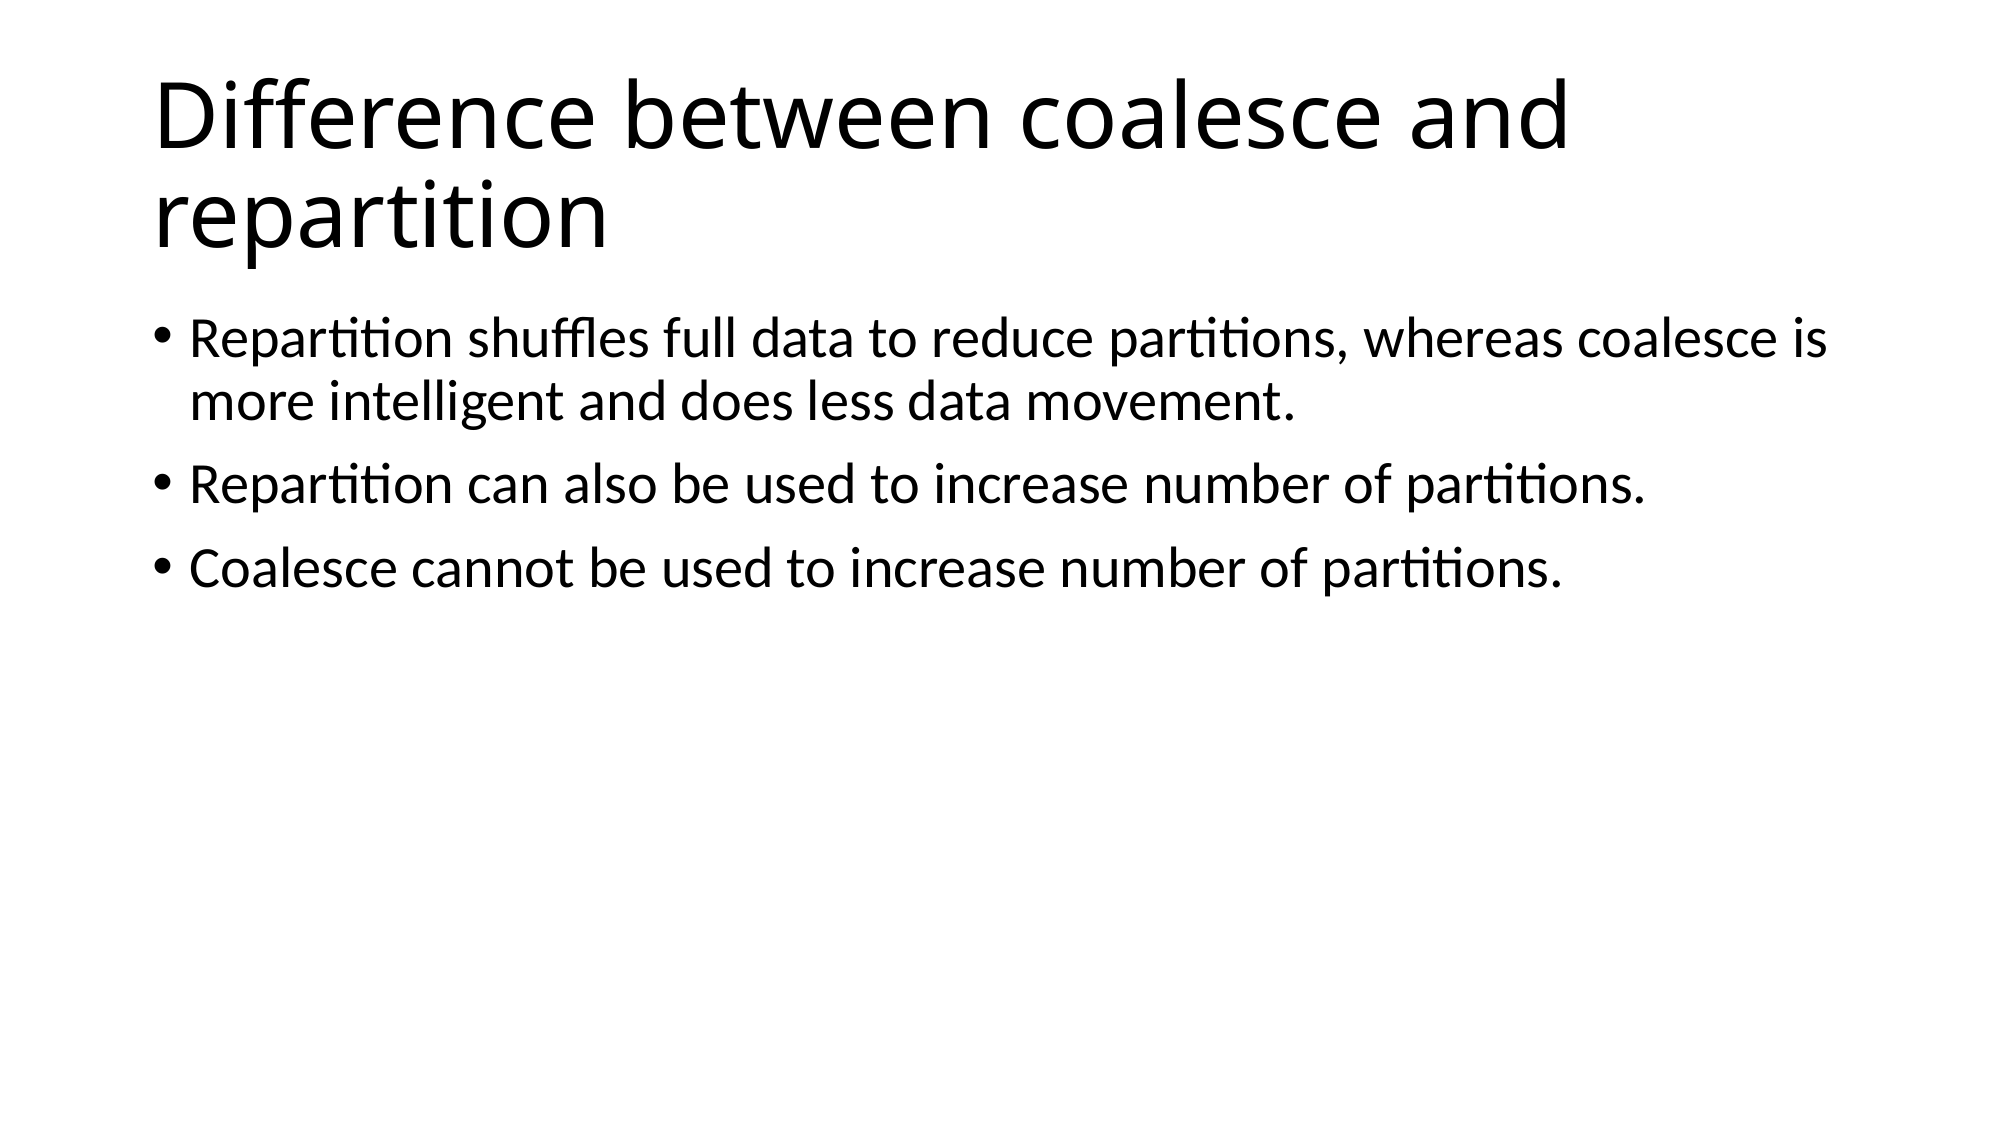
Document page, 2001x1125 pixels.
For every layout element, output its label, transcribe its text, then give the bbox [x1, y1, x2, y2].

title Difference between coalesce and repartition [137, 59, 1863, 278]
list Repartition shuffles full data to reduce partitions, whereas coalesce is more intelligent and does less data movement. Repartition can also be used to increase number of partitions. Coalesce cannot be used to increase number of partitions. [137, 299, 1863, 1014]
